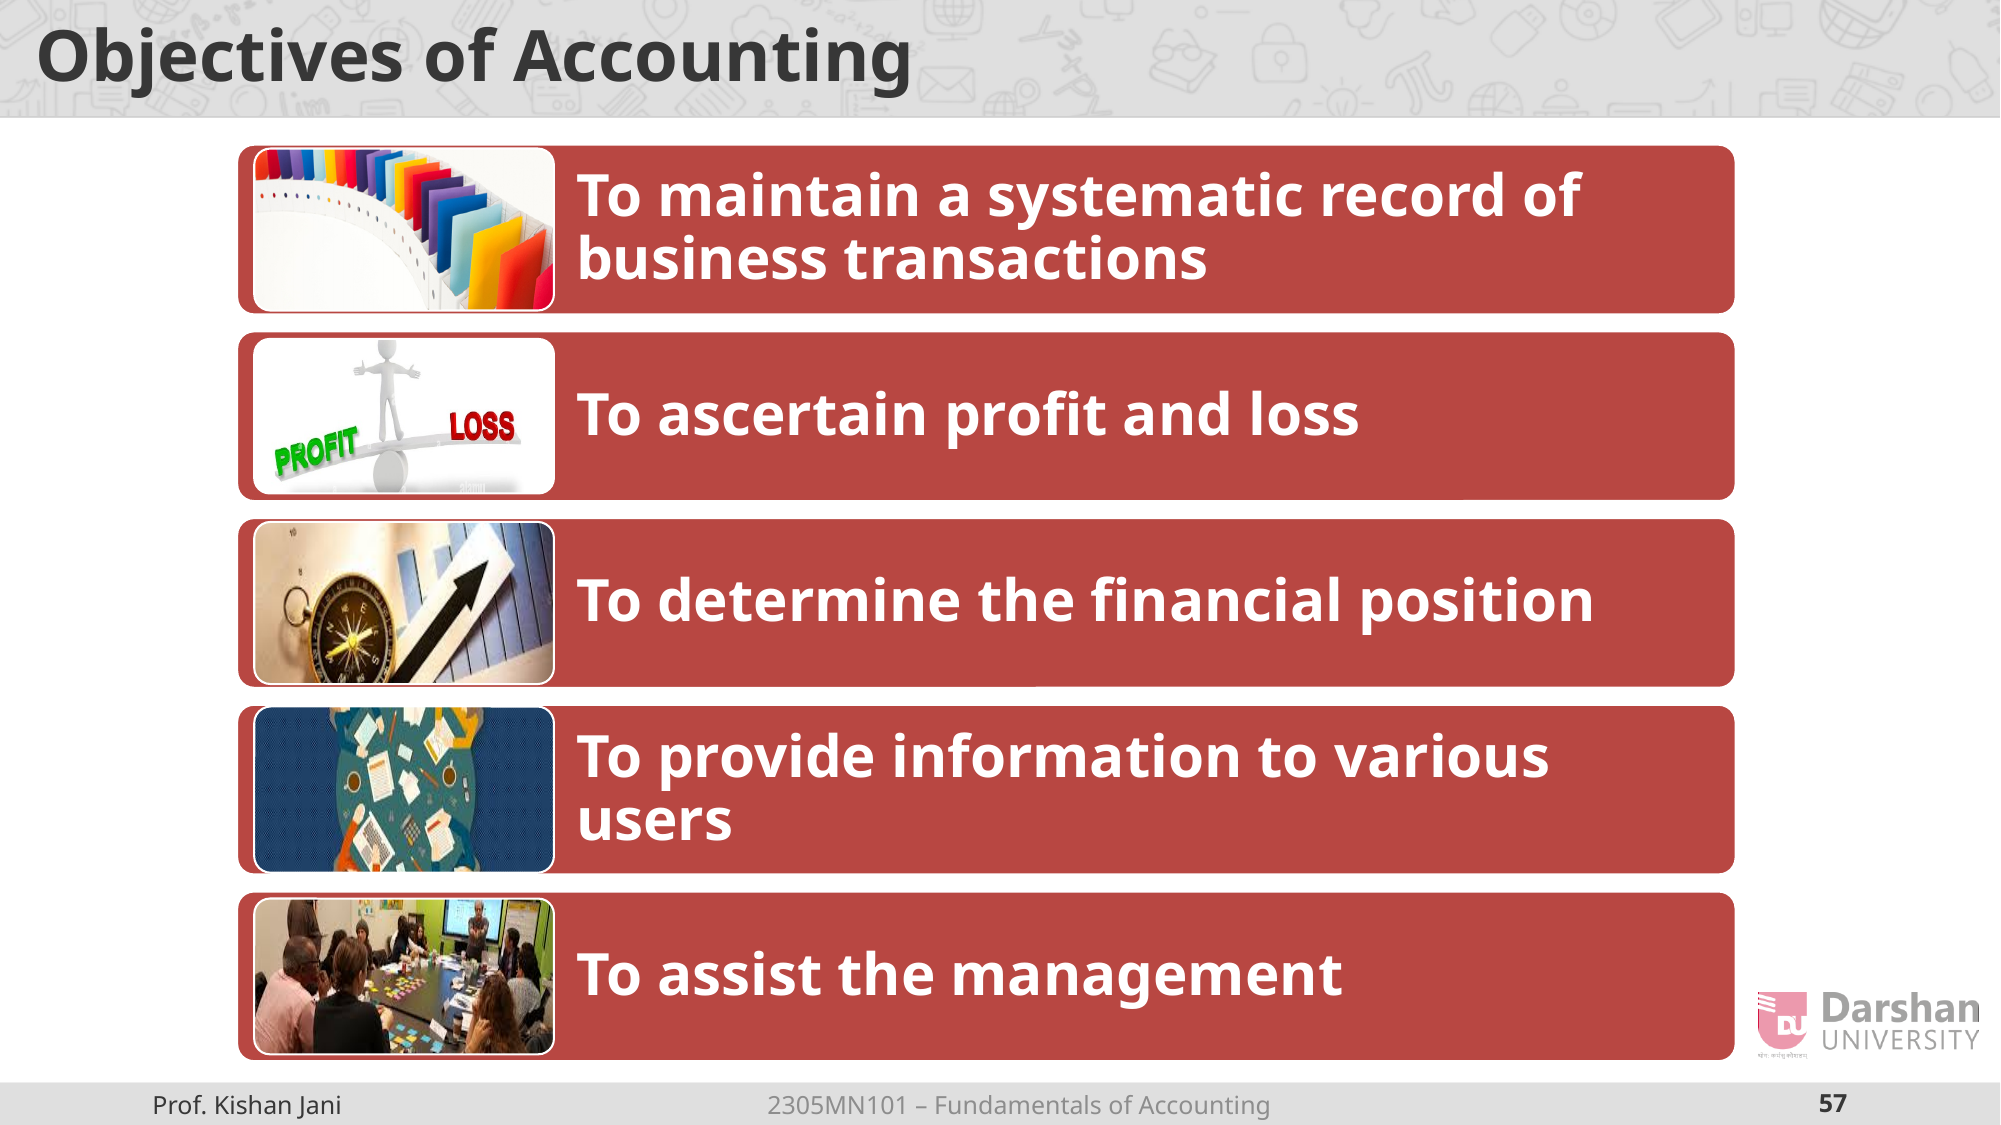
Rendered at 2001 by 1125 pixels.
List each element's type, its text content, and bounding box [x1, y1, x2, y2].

title Objectives of Accounting [0, 0, 2000, 117]
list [237, 144, 1736, 1062]
